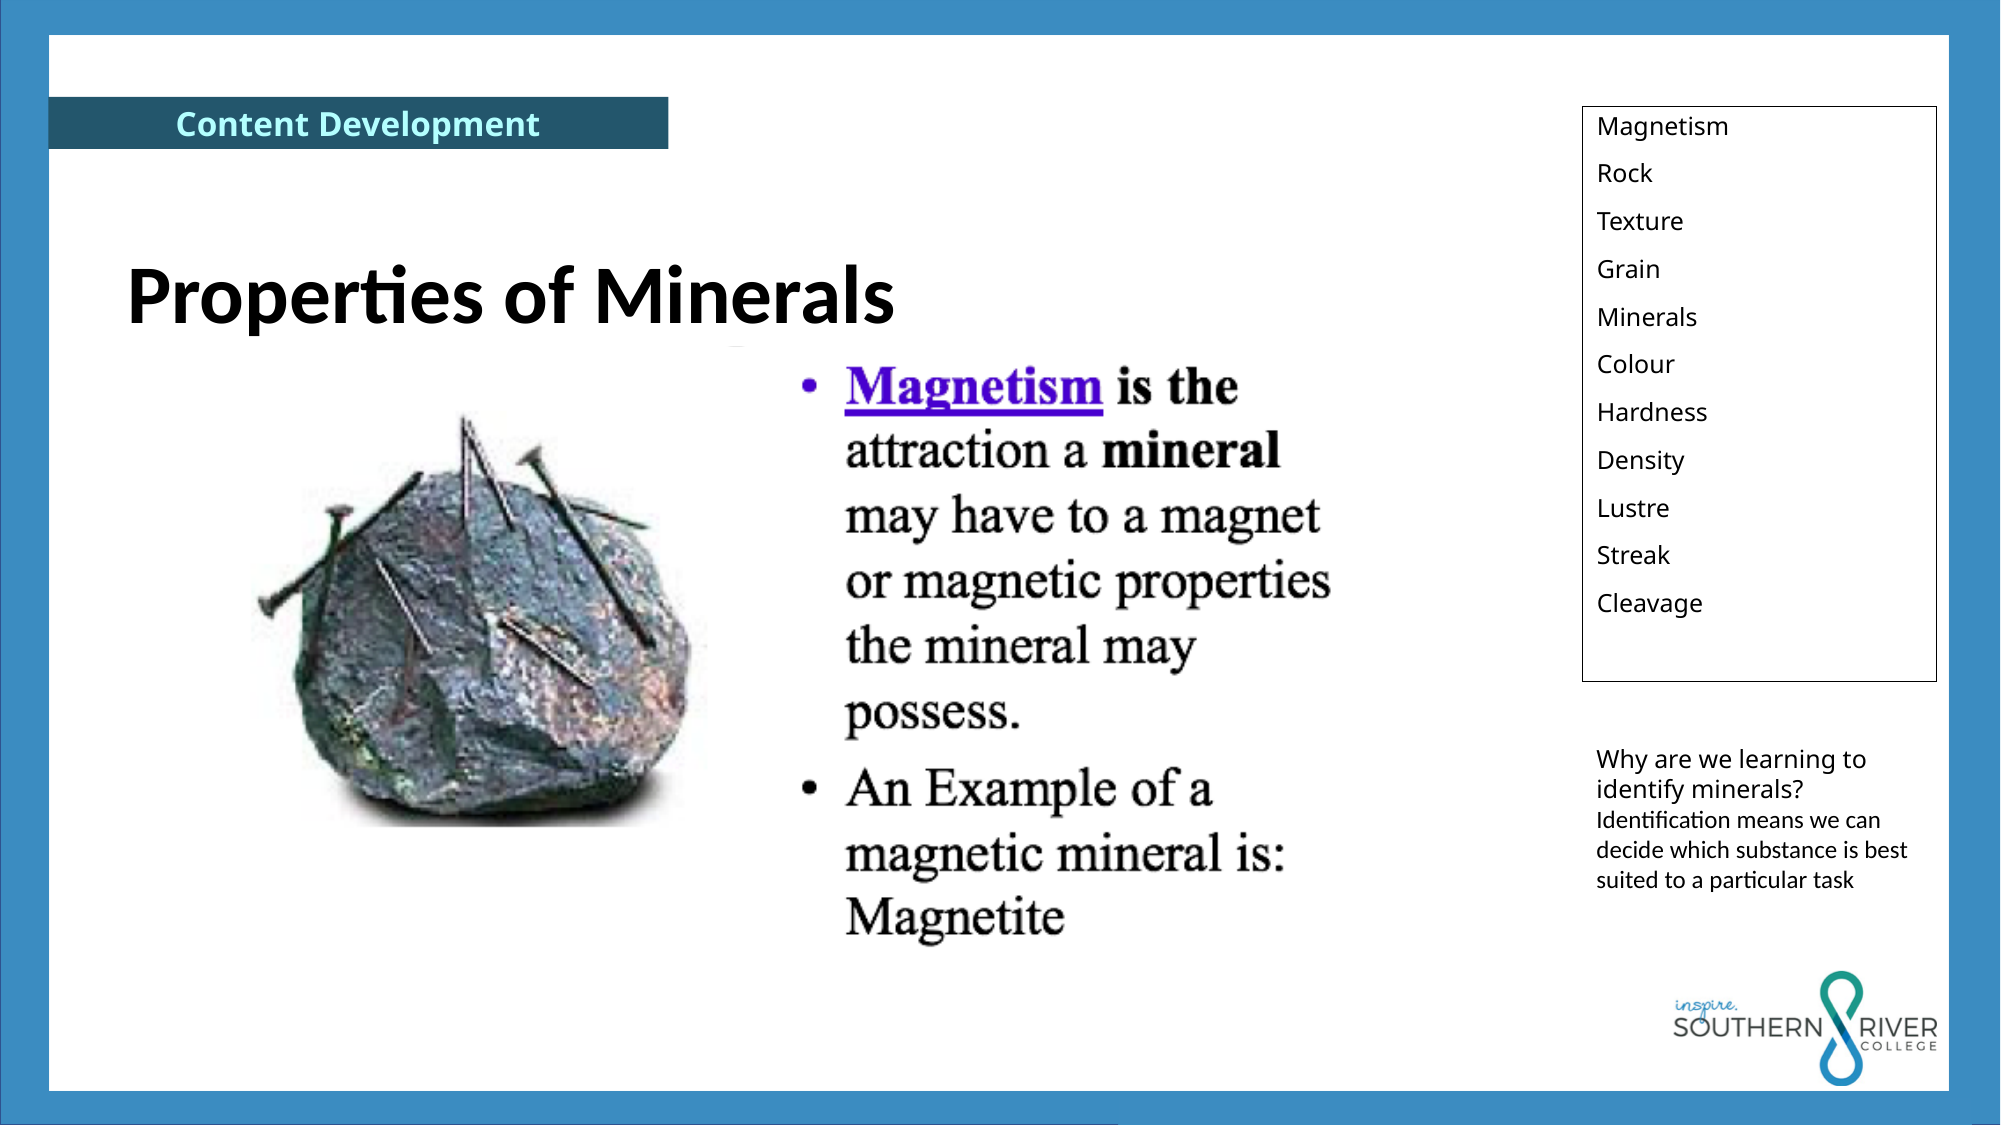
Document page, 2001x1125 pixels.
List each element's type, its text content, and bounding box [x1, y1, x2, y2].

text_box Why are we learning to identify minerals? Identification means we can decide which substance is best suited to a particular task [1581, 736, 1937, 955]
picture [0, 0, 2001, 1125]
text_box Properties of Minerals [112, 233, 1311, 911]
list Magnetism Rock Texture Grain Minerals Colour Hardness Density Lustre Streak Cleavage [1582, 106, 1937, 682]
